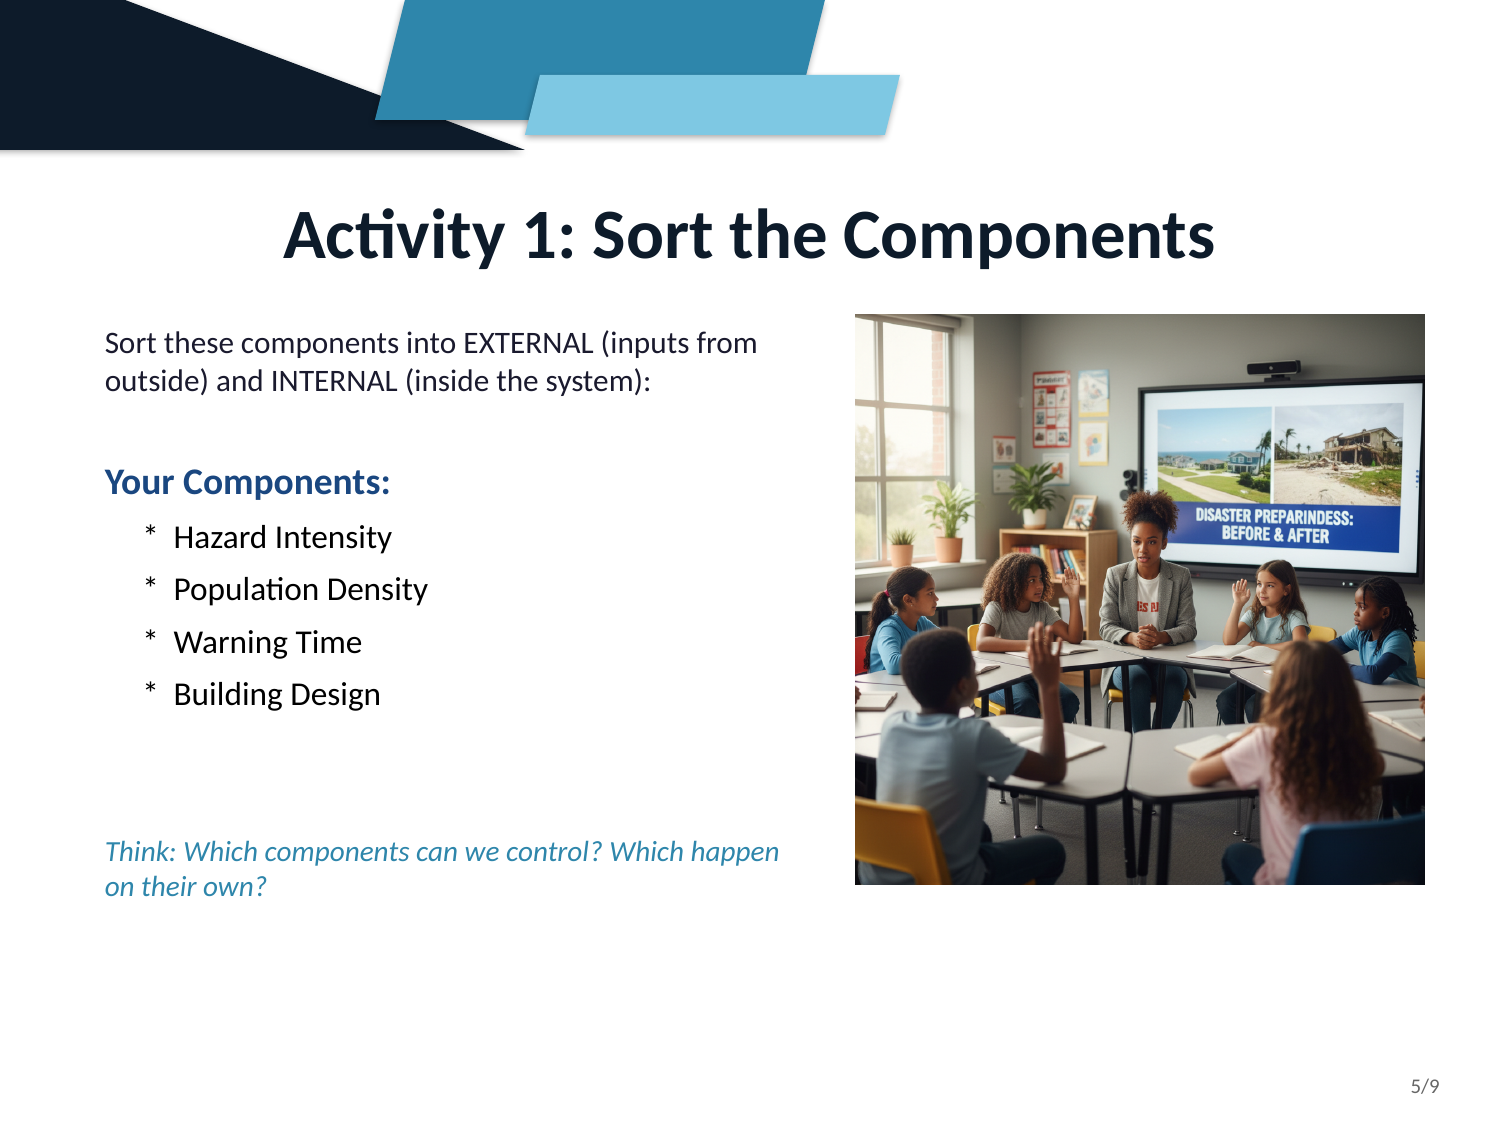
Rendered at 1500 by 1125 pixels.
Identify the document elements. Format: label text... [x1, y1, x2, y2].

text_box [0, 0, 526, 151]
text_box 5/9 [1395, 1065, 1455, 1105]
text_box Your Components: * Hazard Intensity * Population Density * Warning Time * Building Design [89, 449, 810, 720]
text_box Think: Which components can we control? Which happen on their own? [89, 824, 810, 910]
picture [854, 314, 1426, 886]
text_box [374, 0, 826, 121]
text_box Sort these components into EXTERNAL (inputs from outside) and INTERNAL (inside the system): [89, 314, 810, 405]
text_box Activity 1: Sort the Components [268, 179, 1232, 280]
text_box [524, 74, 901, 136]
